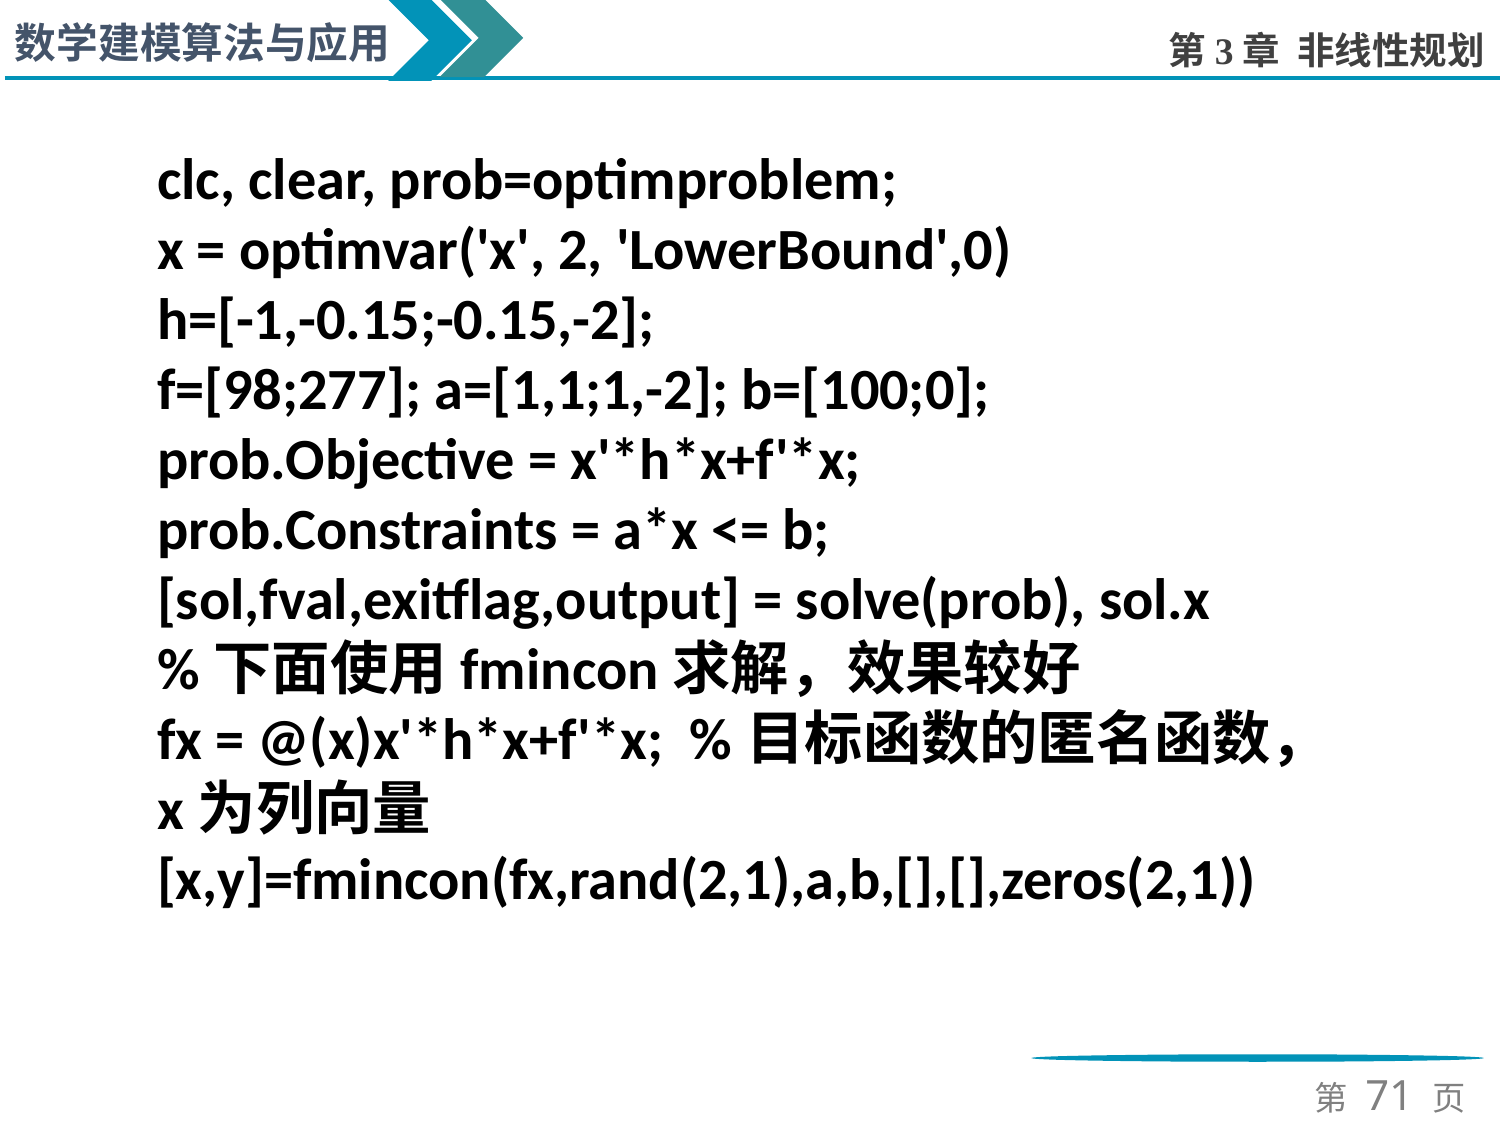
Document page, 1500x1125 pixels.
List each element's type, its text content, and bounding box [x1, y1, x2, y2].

text_box clc, clear, prob=optimproblem; x = optimvar('x', 2, 'LowerBound',0) h=[-1,-0.15;-0.15,-2]; f=[98;277]; a=[1,1;1,-2]; b=[100;0]; prob.Objective = x'*h*x+f'*x; prob.Constraints = a*x <= b; [sol,fval,exitflag,output] = solve(prob), sol.x %下面使用fmincon求解，效果较好 fx = @(x)x'*h*x+f'*x; %目标函数的匿名函数，x为列向量 [x,y]=fmincon(fx,rand(2,1),a,b,[],[],zeros(2,1)) [142, 133, 1358, 919]
